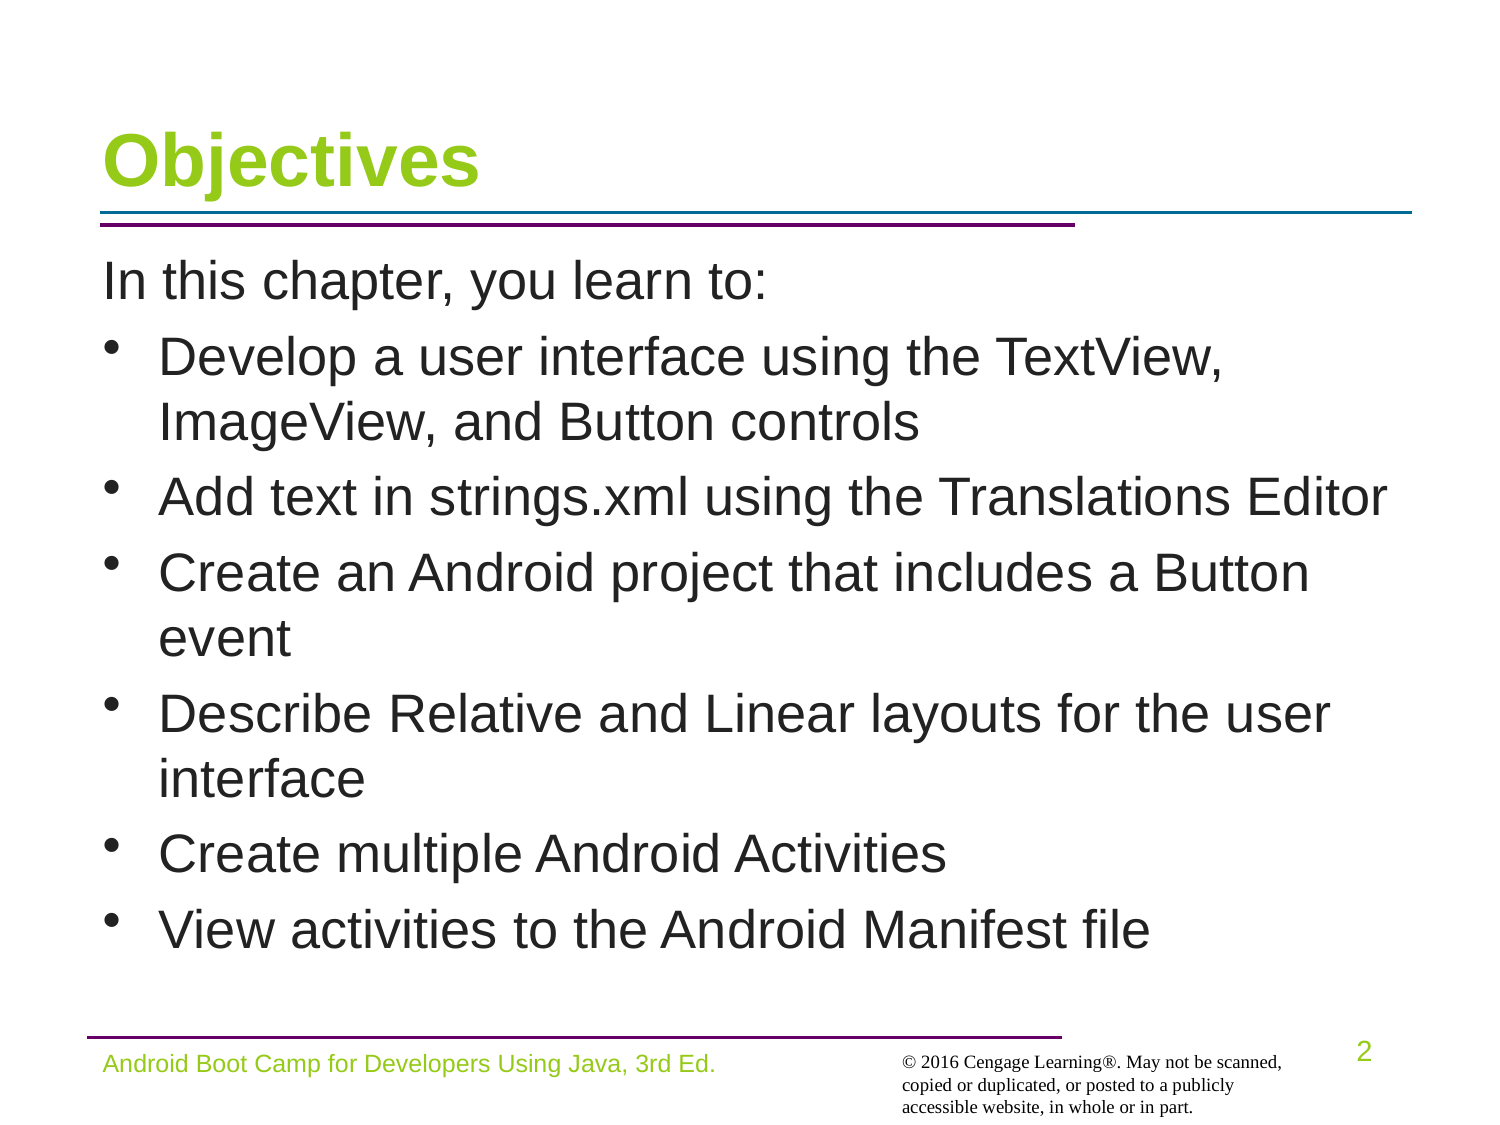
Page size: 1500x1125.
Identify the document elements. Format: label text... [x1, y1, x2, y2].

title Objectives [87, 62, 1413, 237]
slide_number 2 [1074, 1025, 1388, 1100]
footer Android Boot Camp for Developers Using Java, 3rd Ed. [87, 1025, 988, 1100]
list In this chapter, you learn to: Develop a user interface using the TextView, ImageView, and Button controls Add text in strings.xml using the Translations Editor Create an Android project that includes a Button event Describe Relative and Linear layouts for the user interface Create multiple Android Activities View activities to the Android Manifest file [87, 237, 1413, 988]
